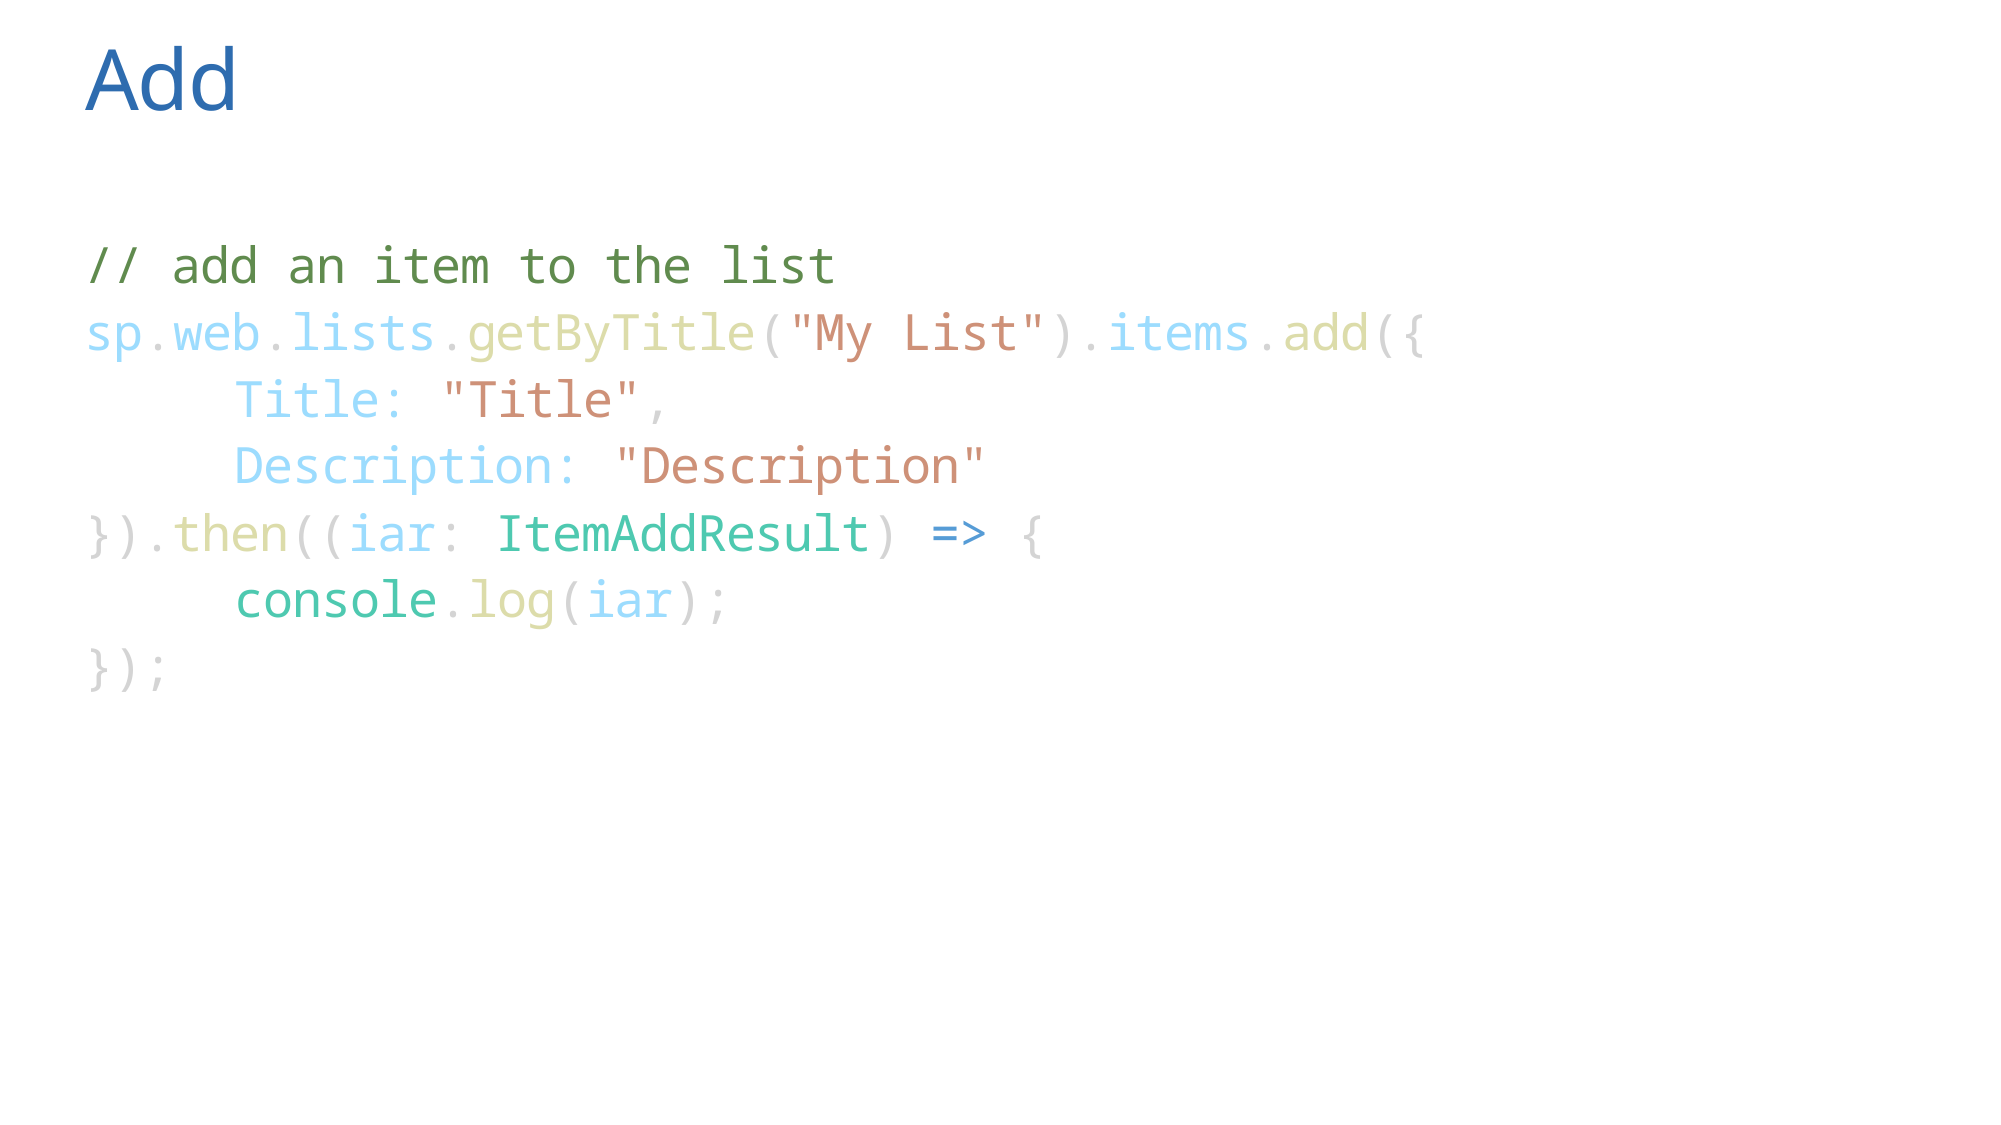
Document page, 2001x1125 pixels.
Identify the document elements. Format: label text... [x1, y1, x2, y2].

list // add an item to the list sp.web.lists.getByTitle("My List").items.add({ Title: "Title", Description: "Description" }).then((iar: ItemAddResult) => { console.log(iar); }); [85, 237, 1915, 930]
title Add [85, 37, 1915, 161]
